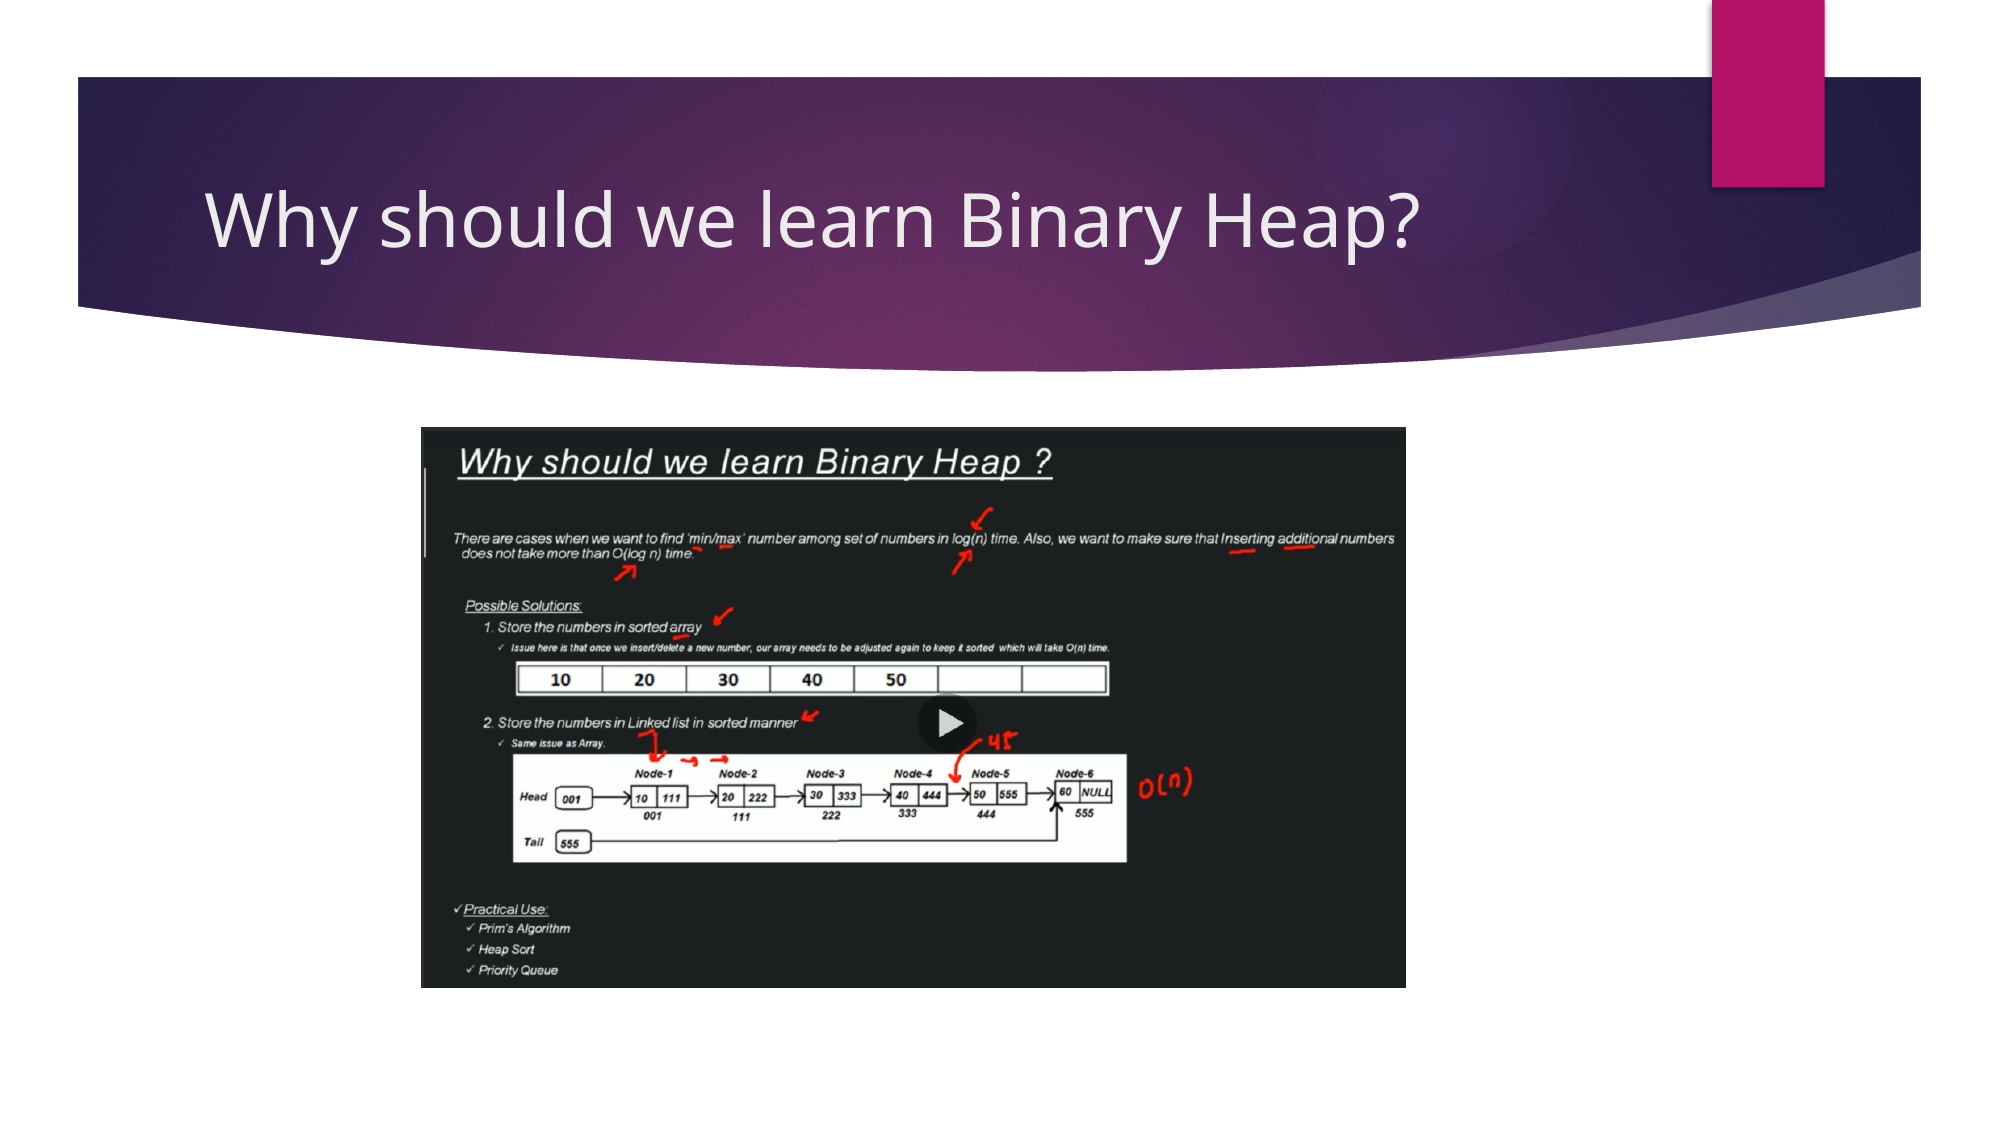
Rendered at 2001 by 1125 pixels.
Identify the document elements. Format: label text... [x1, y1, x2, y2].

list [421, 426, 1406, 988]
title Why should we learn Binary Heap? [189, 159, 1627, 276]
